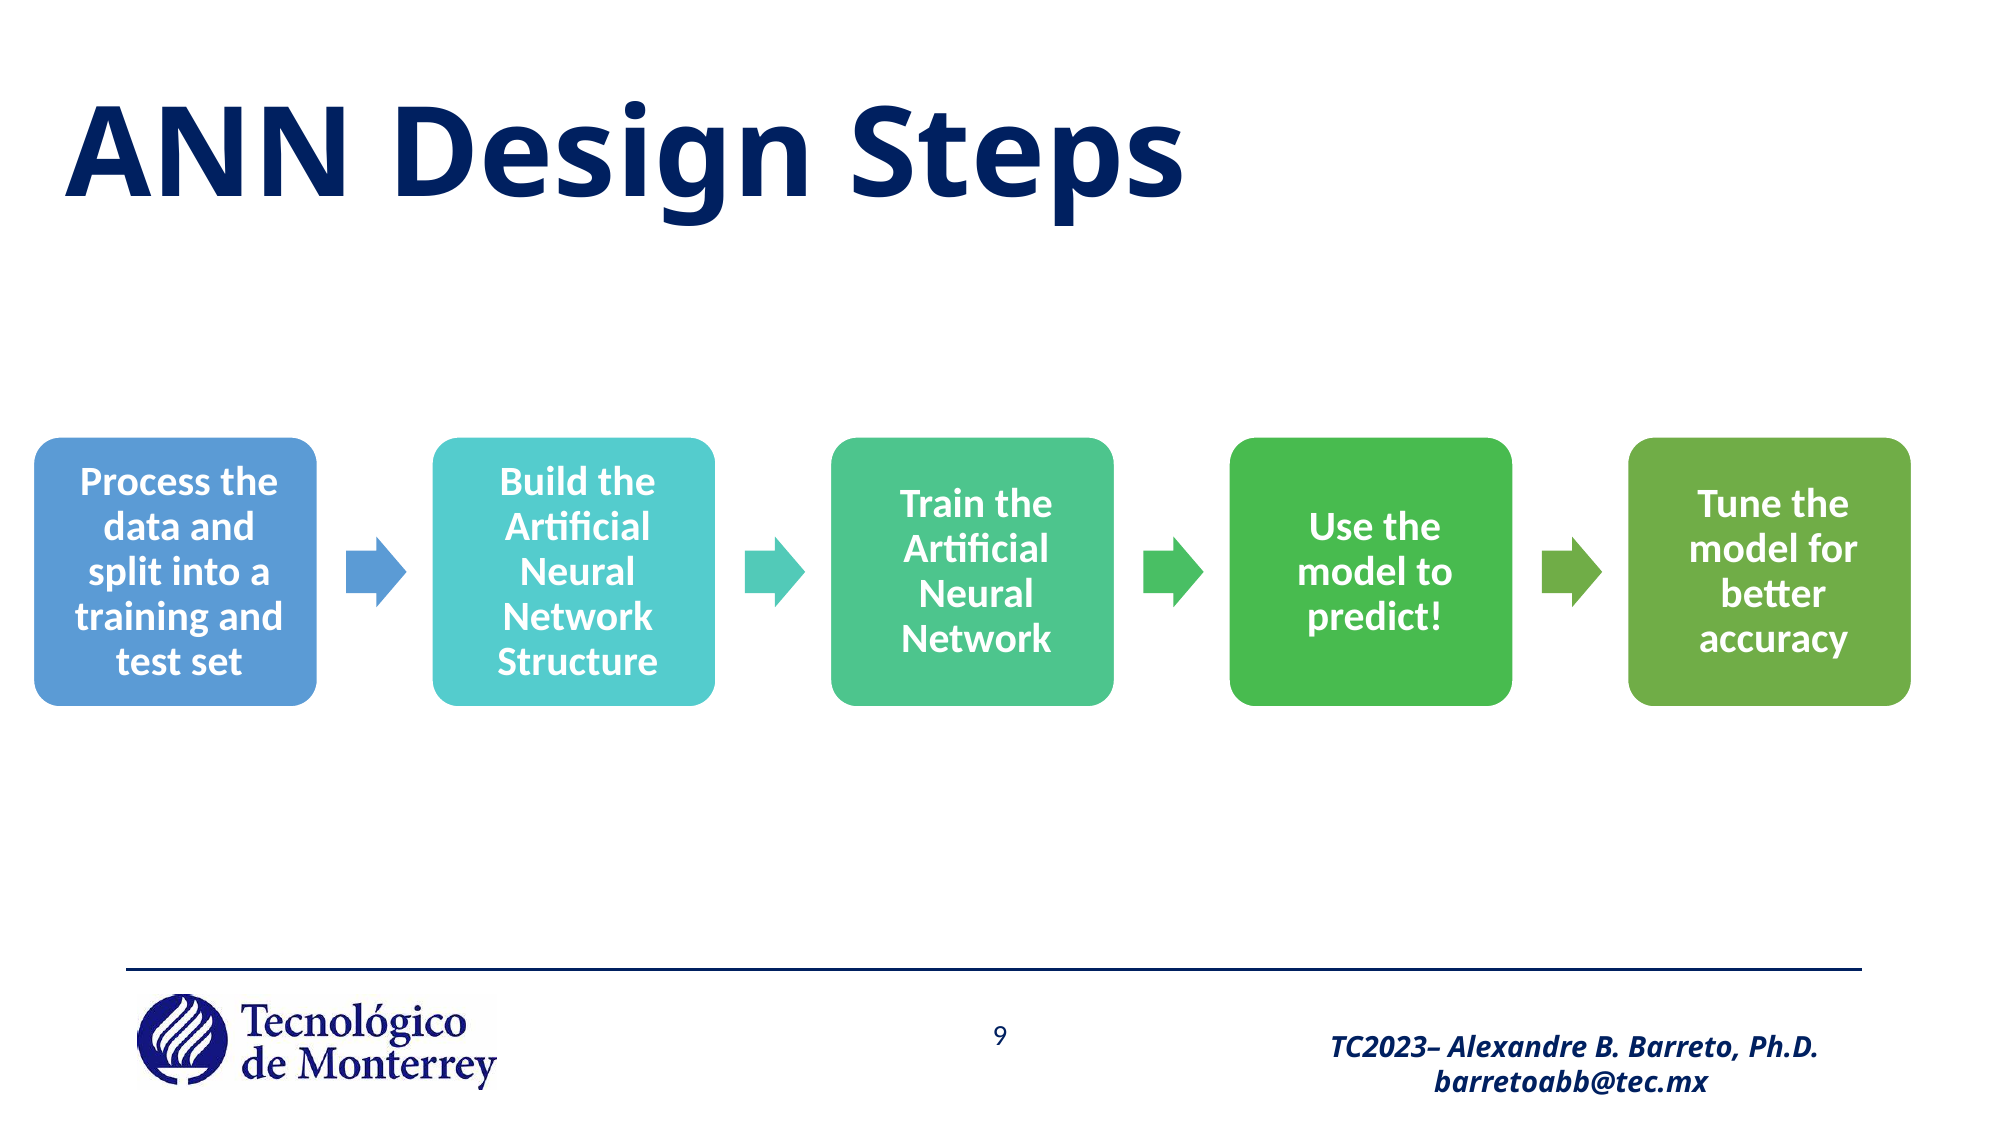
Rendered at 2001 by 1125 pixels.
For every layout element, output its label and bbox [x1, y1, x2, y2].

text_box [32, 45, 1913, 1099]
